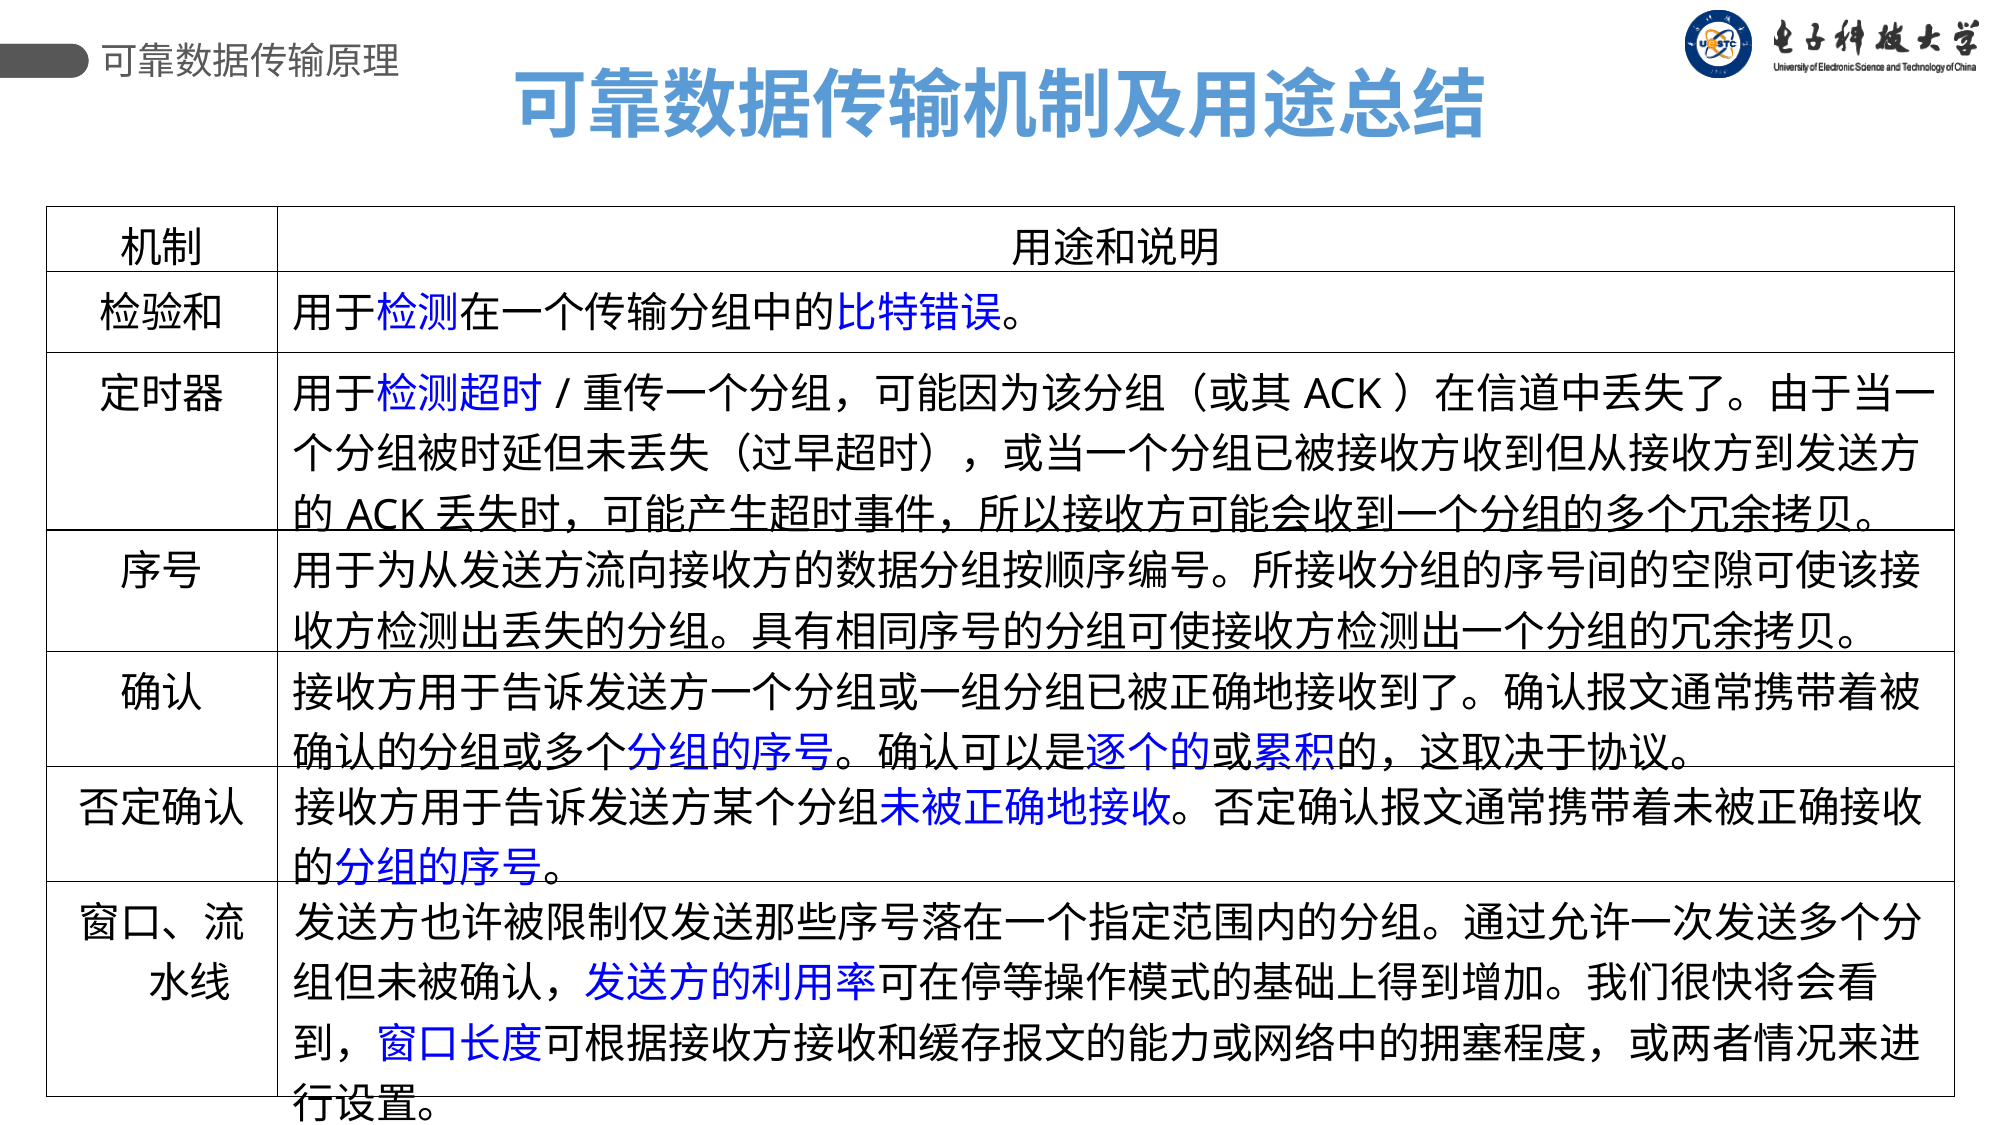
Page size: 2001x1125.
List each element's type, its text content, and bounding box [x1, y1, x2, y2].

table_cell 定时器 [47, 353, 277, 529]
table_cell 用于检测超时/重传一个分组，可能因为该分组（或其ACK）在信道中丢失了。由于当一个分组被时延但未丢失（过早超时），或当一个分组已被接收方收到但从接收方到发送方的ACK丢失时，可能产生超时事件，所以接收方可能会收到一个分组的多个冗余拷贝。 [278, 353, 1954, 529]
table_cell 发送方也许被限制仅发送那些序号落在一个指定范围内的分组。通过允许一次发送多个分组但未被确认，发送方的利用率可在停等操作模式的基础上得到增加。我们很快将会看到，窗口长度可根据接收方接收和缓存报文的能力或网络中的拥塞程度，或两者情况来进行设置。 [278, 882, 1954, 1096]
table_cell 窗口、流水线 [47, 882, 277, 1096]
table_cell 确认 [47, 652, 277, 766]
table_cell 接收方用于告诉发送方某个分组未被正确地接收。否定确认报文通常携带着未被正确接收的分组的序号。 [278, 767, 1954, 881]
table_cell 用于为从发送方流向接收方的数据分组按顺序编号。所接收分组的序号间的空隙可使该接收方检测出丢失的分组。具有相同序号的分组可使接收方检测出一个分组的冗余拷贝。 [278, 531, 1954, 651]
table_header 机制 [47, 207, 277, 271]
picture [1685, 10, 1979, 78]
text_box [287, 62, 1713, 206]
text_box 可靠数据传输机制及用途总结 [497, 49, 1503, 154]
table_cell 接收方用于告诉发送方一个分组或一组分组已被正确地接收到了。确认报文通常携带着被确认的分组或多个分组的序号。确认可以是逐个的或累积的，这取决于协议。 [278, 652, 1954, 766]
text_box 可靠数据传输原理 [100, 28, 450, 91]
table_cell 用于检测在一个传输分组中的比特错误。 [278, 272, 1954, 352]
table_cell 检验和 [47, 272, 277, 352]
table_cell 否定确认 [47, 767, 277, 881]
table_header 用途和说明 [278, 207, 1954, 271]
table_cell 序号 [47, 531, 277, 651]
